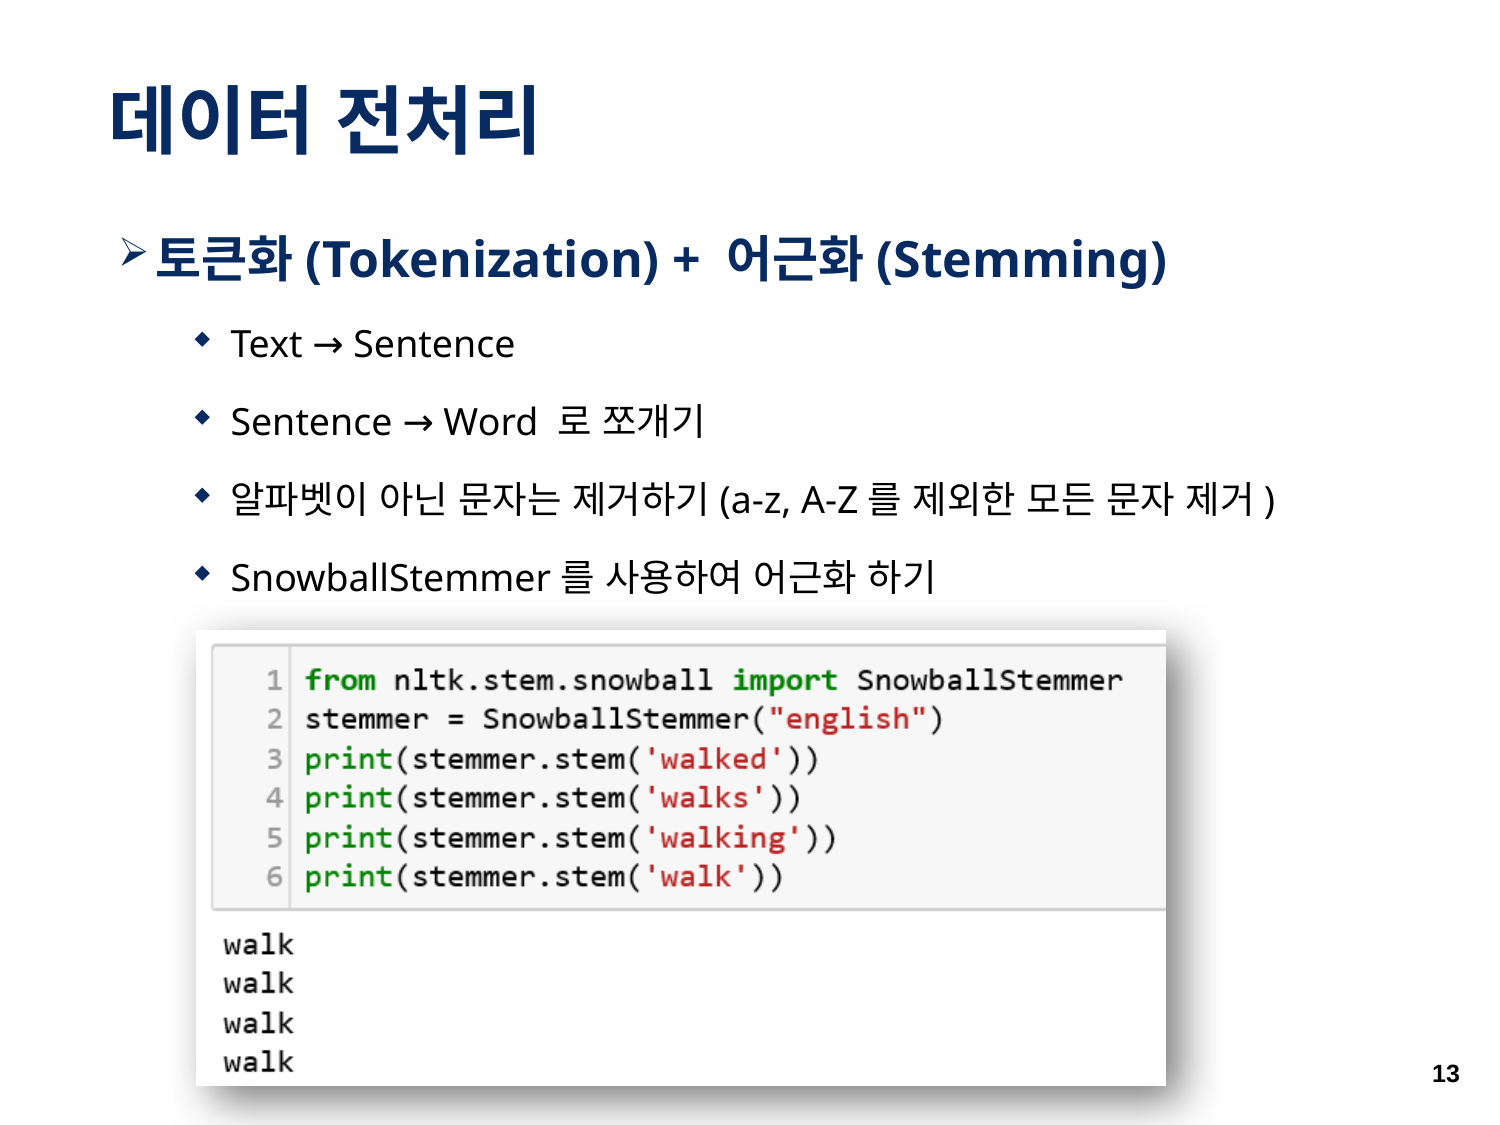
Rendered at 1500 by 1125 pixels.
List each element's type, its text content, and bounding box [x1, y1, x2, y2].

slide_number 13 [1396, 1042, 1475, 1103]
title 데이터 전처리 [93, 48, 1387, 200]
list 토큰화(Tokenization) + 어근화(Stemming) Text → Sentence Sentence → Word 로 쪼개기 알파벳이 아닌 문자는 제거하기(a-z, A-Z를 제외한 모든 문자 제거) SnowballStemmer를 사용하여 어근화 하기 [103, 189, 1424, 1077]
picture [196, 630, 1166, 1086]
